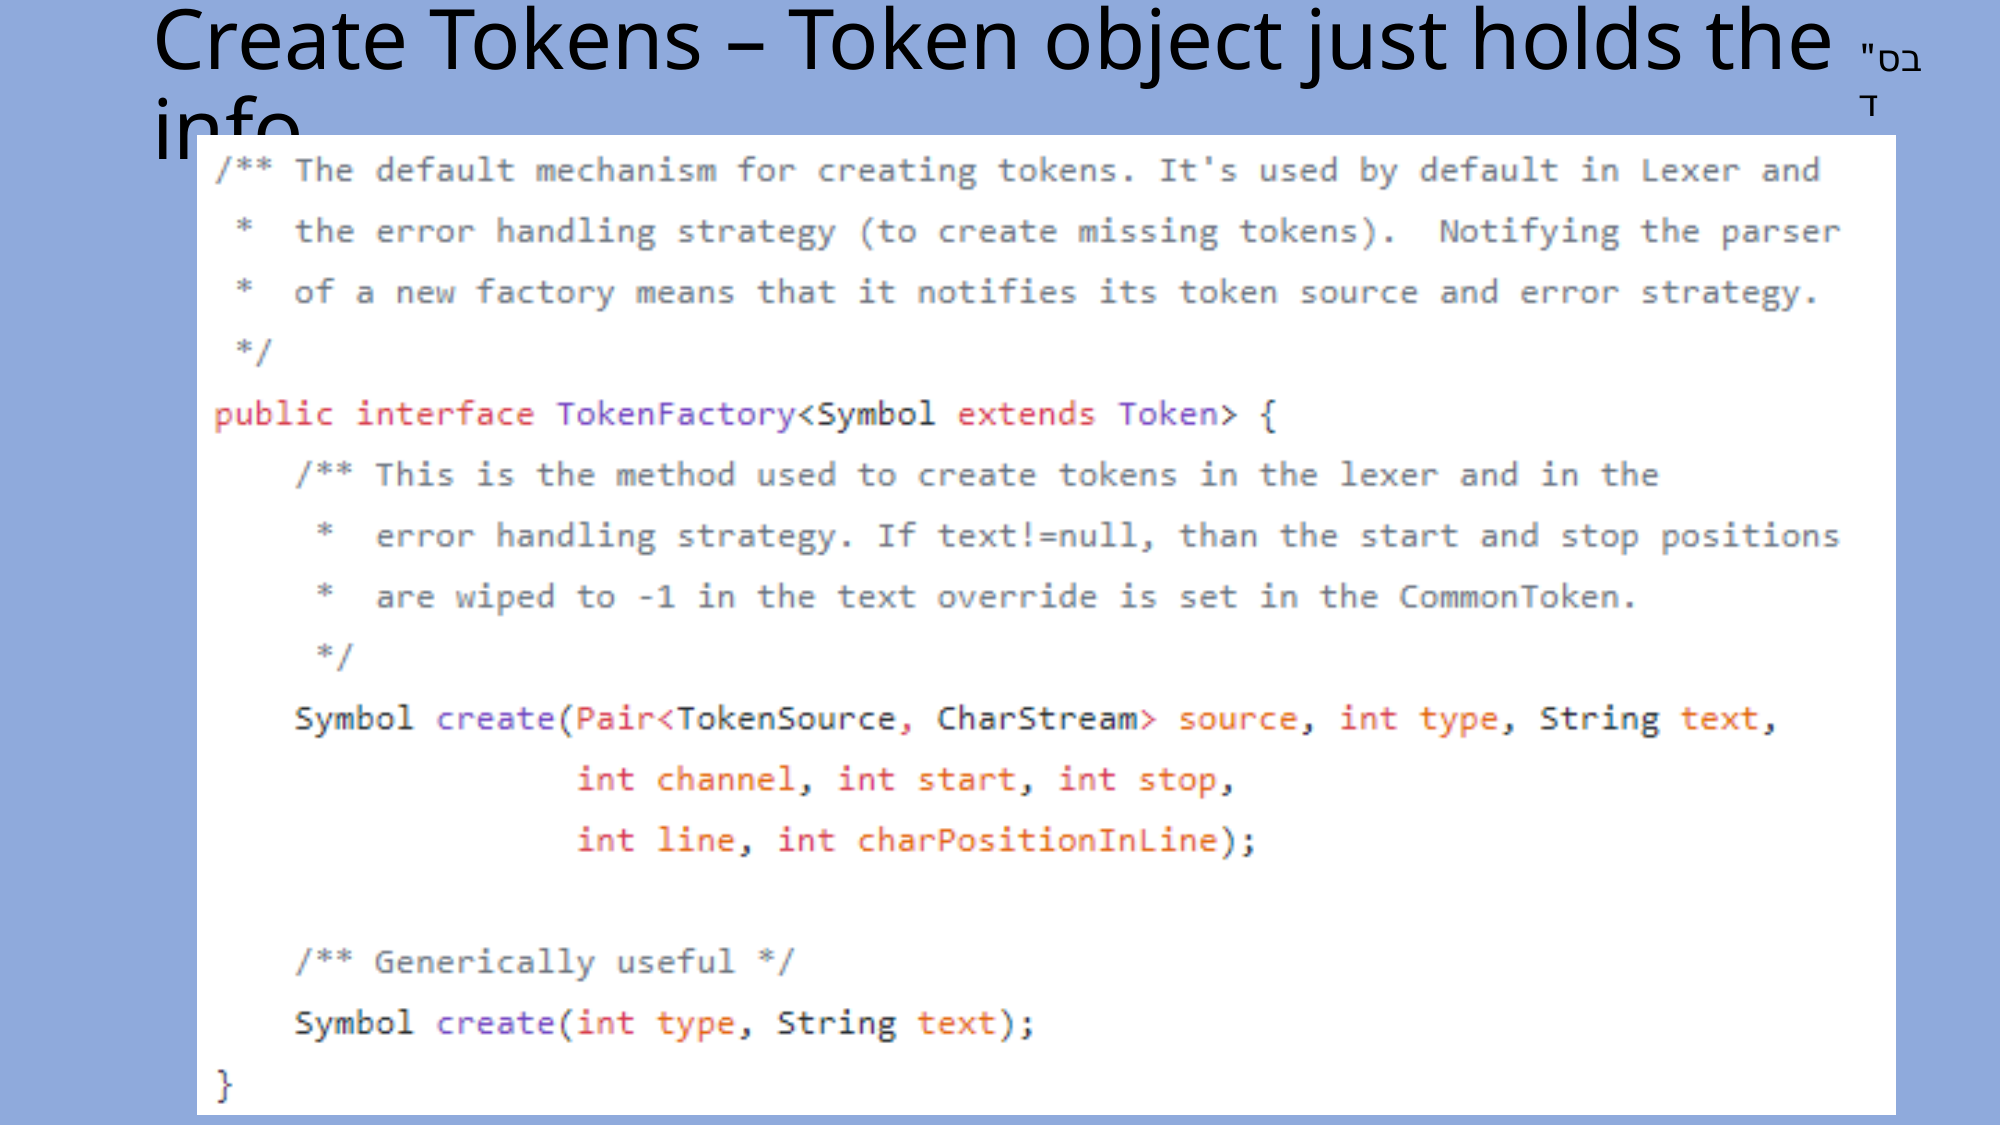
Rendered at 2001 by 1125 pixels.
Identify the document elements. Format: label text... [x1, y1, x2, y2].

text_box בס"ד [1843, 26, 1957, 132]
title Create Tokens – Token object just holds the info [137, 0, 1863, 196]
picture [197, 135, 1896, 1115]
